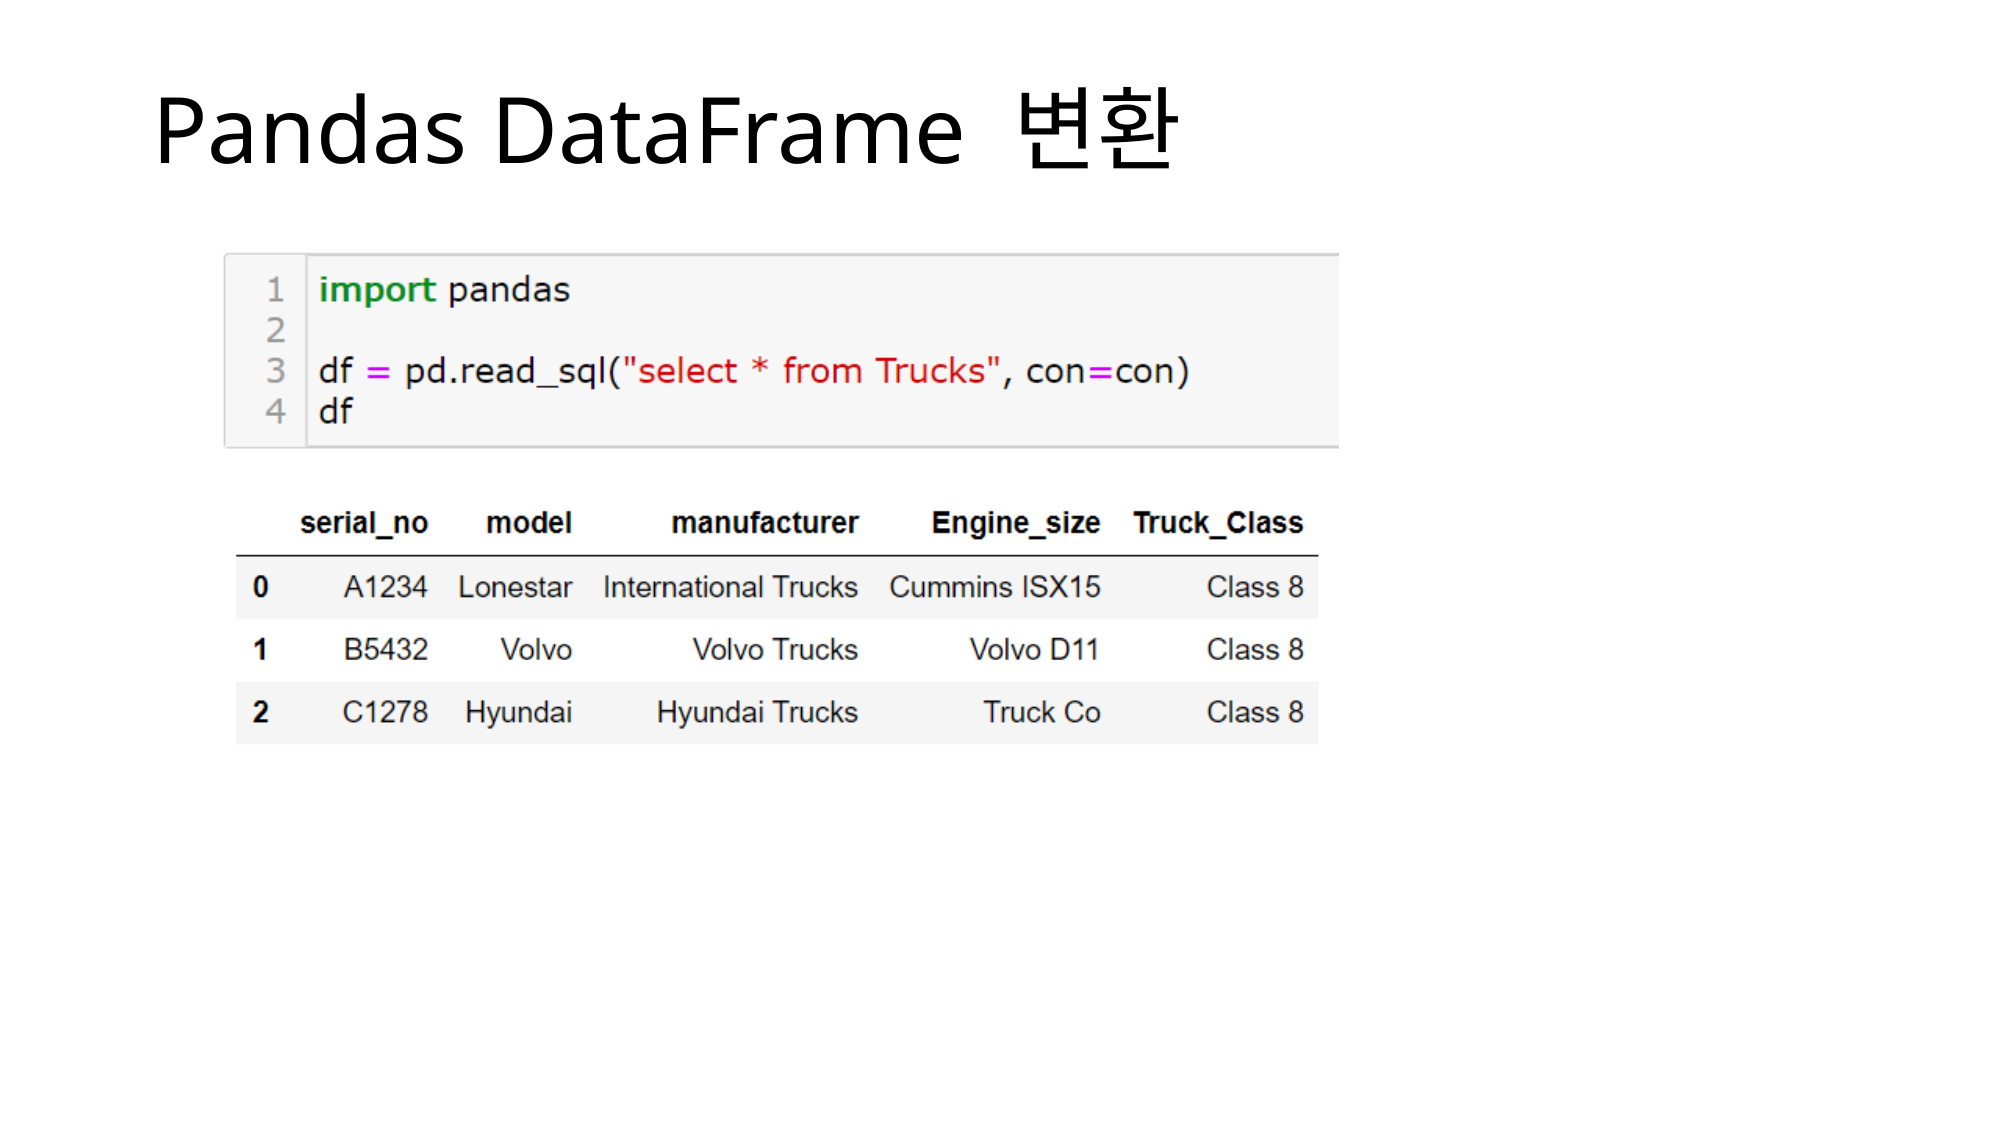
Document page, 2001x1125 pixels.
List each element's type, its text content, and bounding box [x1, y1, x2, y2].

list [213, 247, 1339, 768]
title Pandas DataFrame 변환 [137, 59, 1863, 209]
